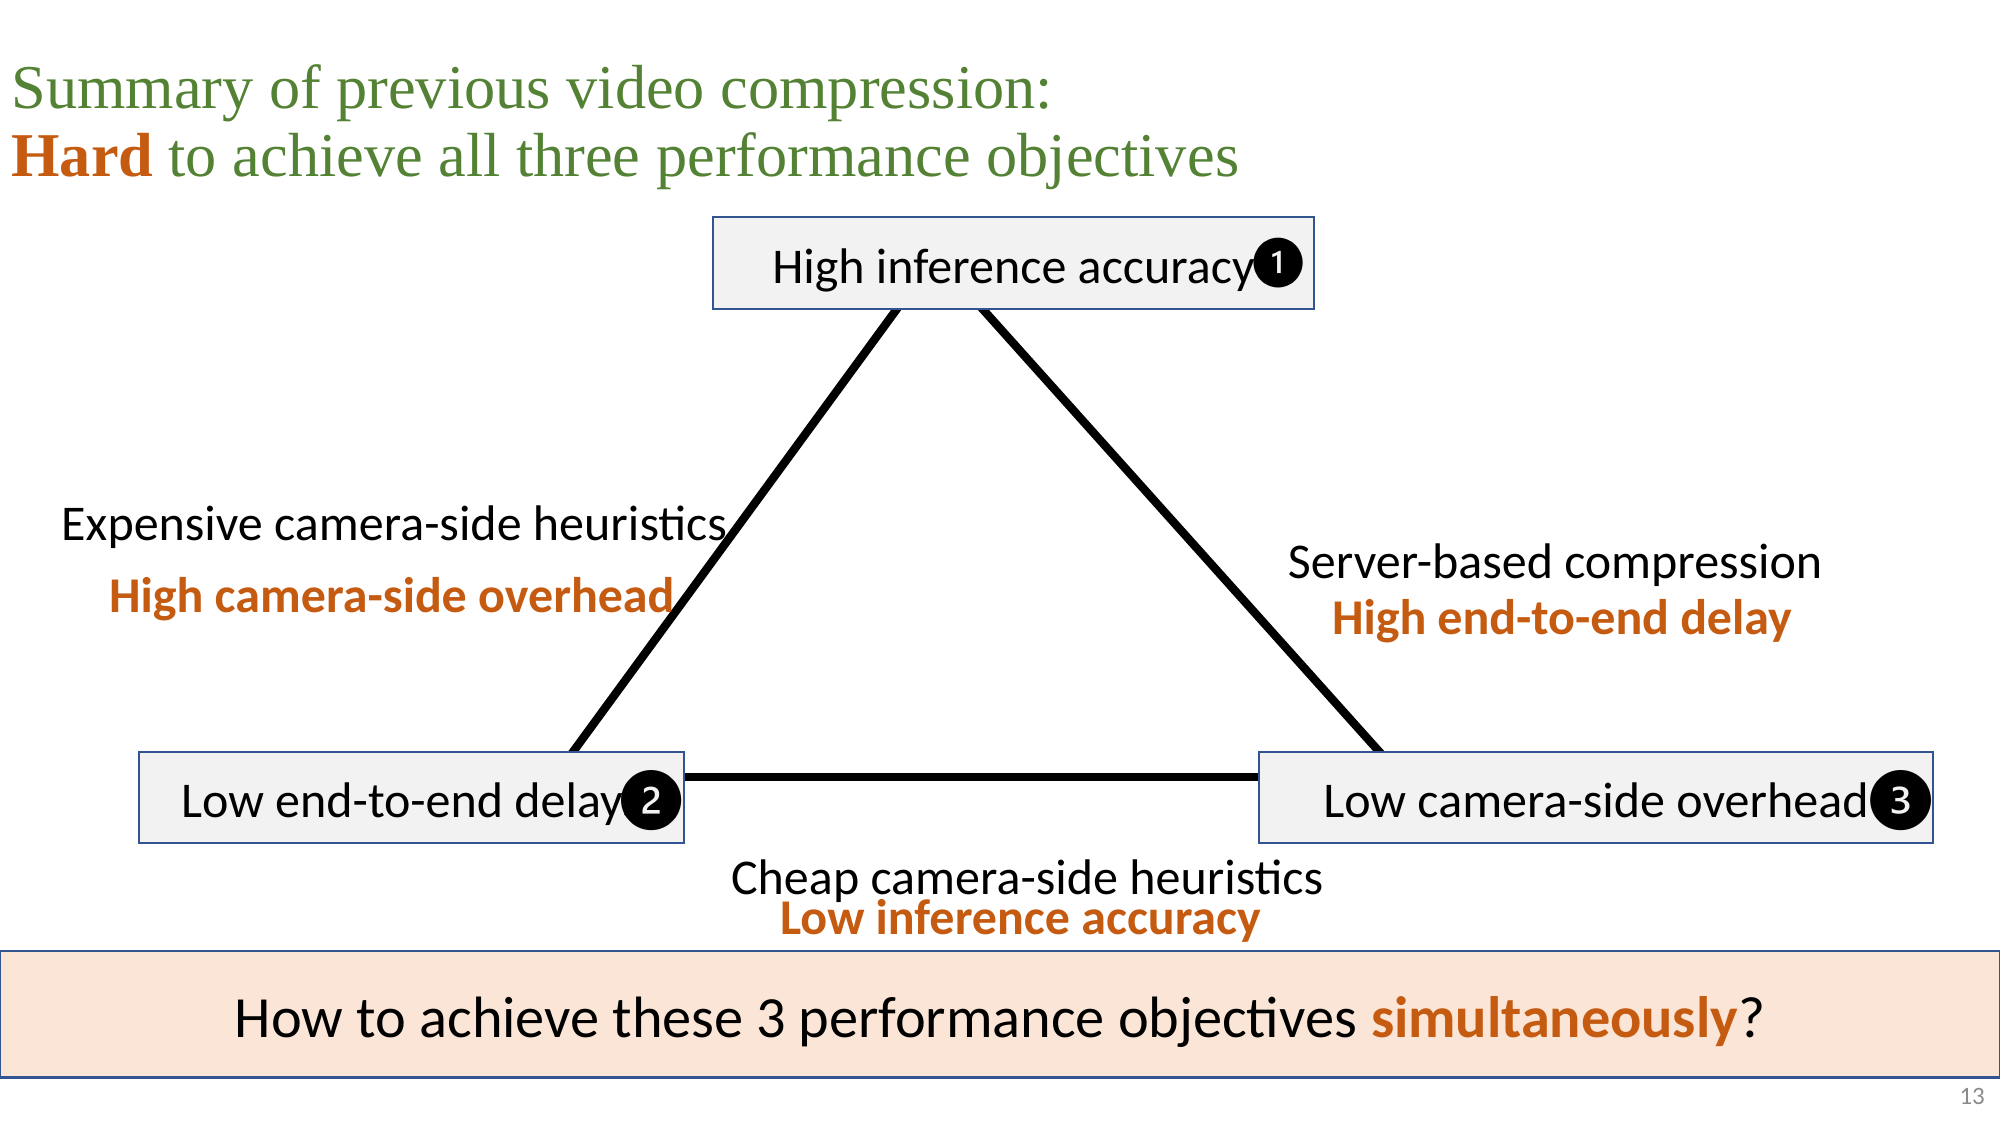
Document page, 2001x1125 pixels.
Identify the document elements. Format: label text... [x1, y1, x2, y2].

picture [613, 762, 689, 838]
text_box High end-to-end delay [1400, 597, 1808, 652]
text_box Cheap camera-side heuristics [716, 836, 1339, 912]
text_box Low camera-side overhead [1258, 751, 1934, 844]
title Summary of previous video compression: Hard to achieve all three performance objectives [0, 46, 2000, 198]
text_box Low end-to-end delays [138, 751, 685, 844]
text_box How to achieve these 3 performance objectives simultaneously? [0, 950, 2000, 1079]
text_box High inference accuracy [712, 216, 1315, 256]
text_box Low inference accuracy [765, 876, 1277, 950]
slide_number 13 [1550, 1079, 2000, 1125]
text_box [556, 256, 1400, 778]
text_box Server-based compression [1400, 521, 1838, 597]
picture [1862, 762, 1939, 838]
picture [1247, 231, 1309, 294]
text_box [43, 483, 746, 631]
